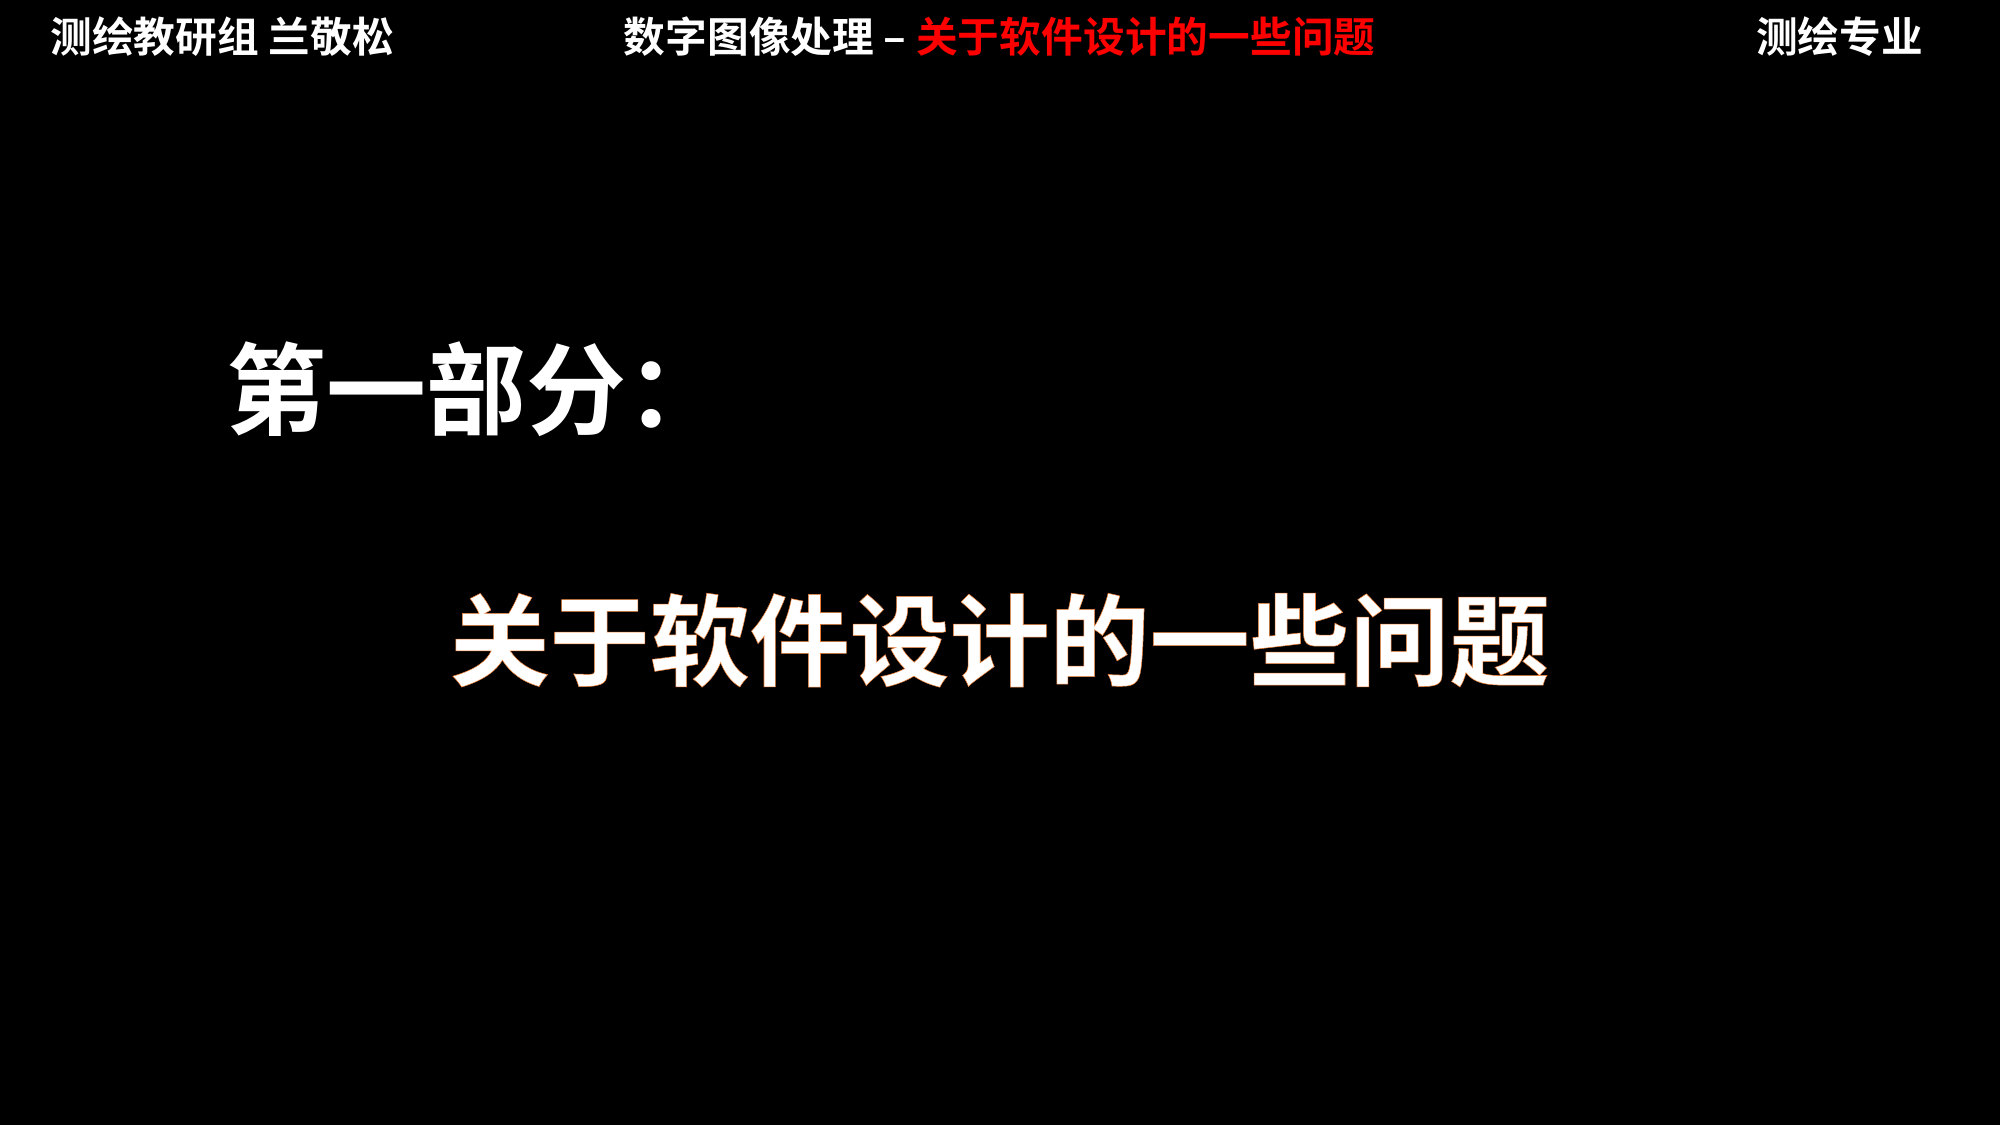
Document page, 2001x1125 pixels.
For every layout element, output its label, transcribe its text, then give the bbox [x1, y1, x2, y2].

text_box 关于软件设计的一些问题 [435, 570, 1565, 706]
text_box 第一部分： [211, 320, 742, 456]
text_box 数字图像处理 – 关于软件设计的一些问题 [609, 3, 1391, 69]
text_box 测绘专业 [1741, 3, 1939, 69]
text_box 测绘教研组 兰敬松 [35, 3, 409, 69]
